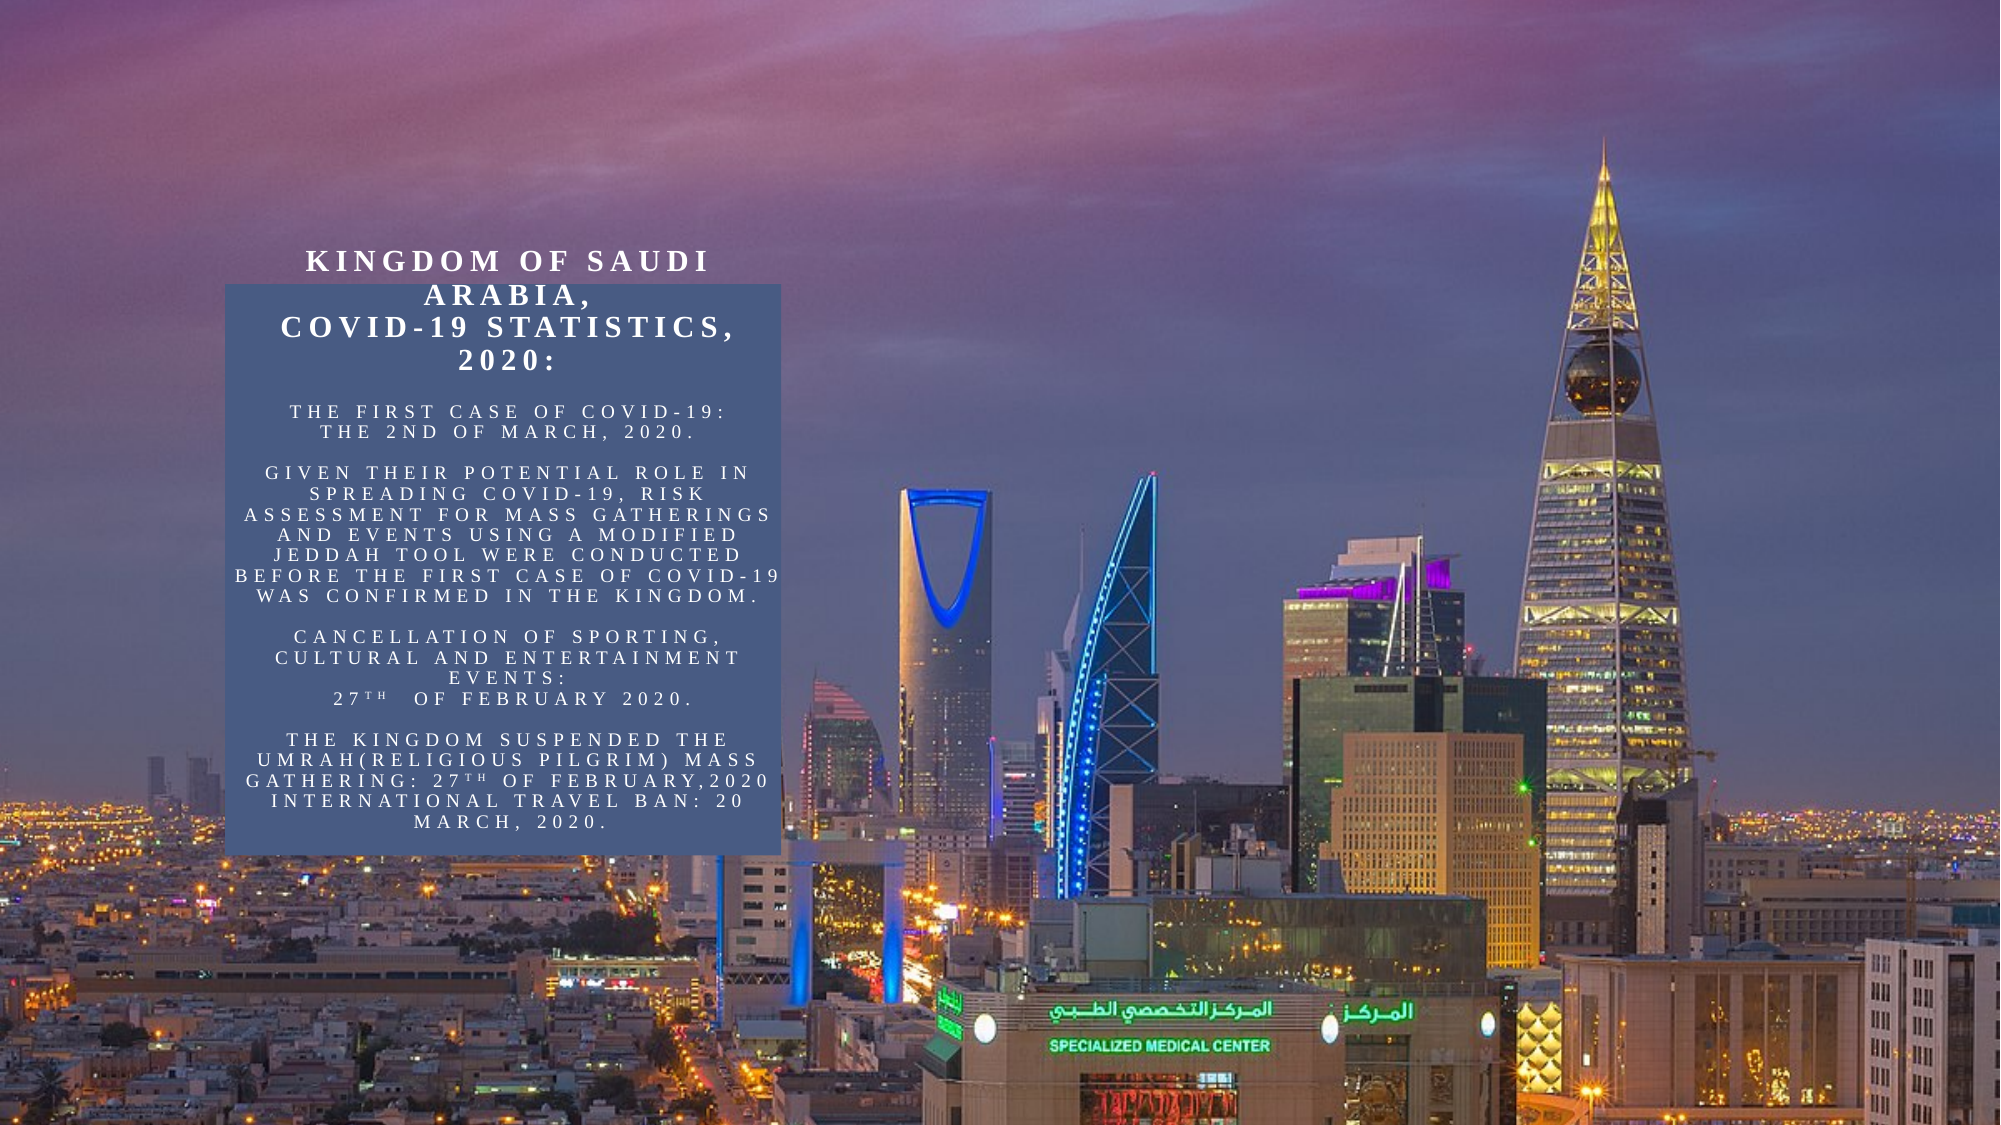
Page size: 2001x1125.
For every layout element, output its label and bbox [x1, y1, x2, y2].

list [0, 0, 2000, 1125]
